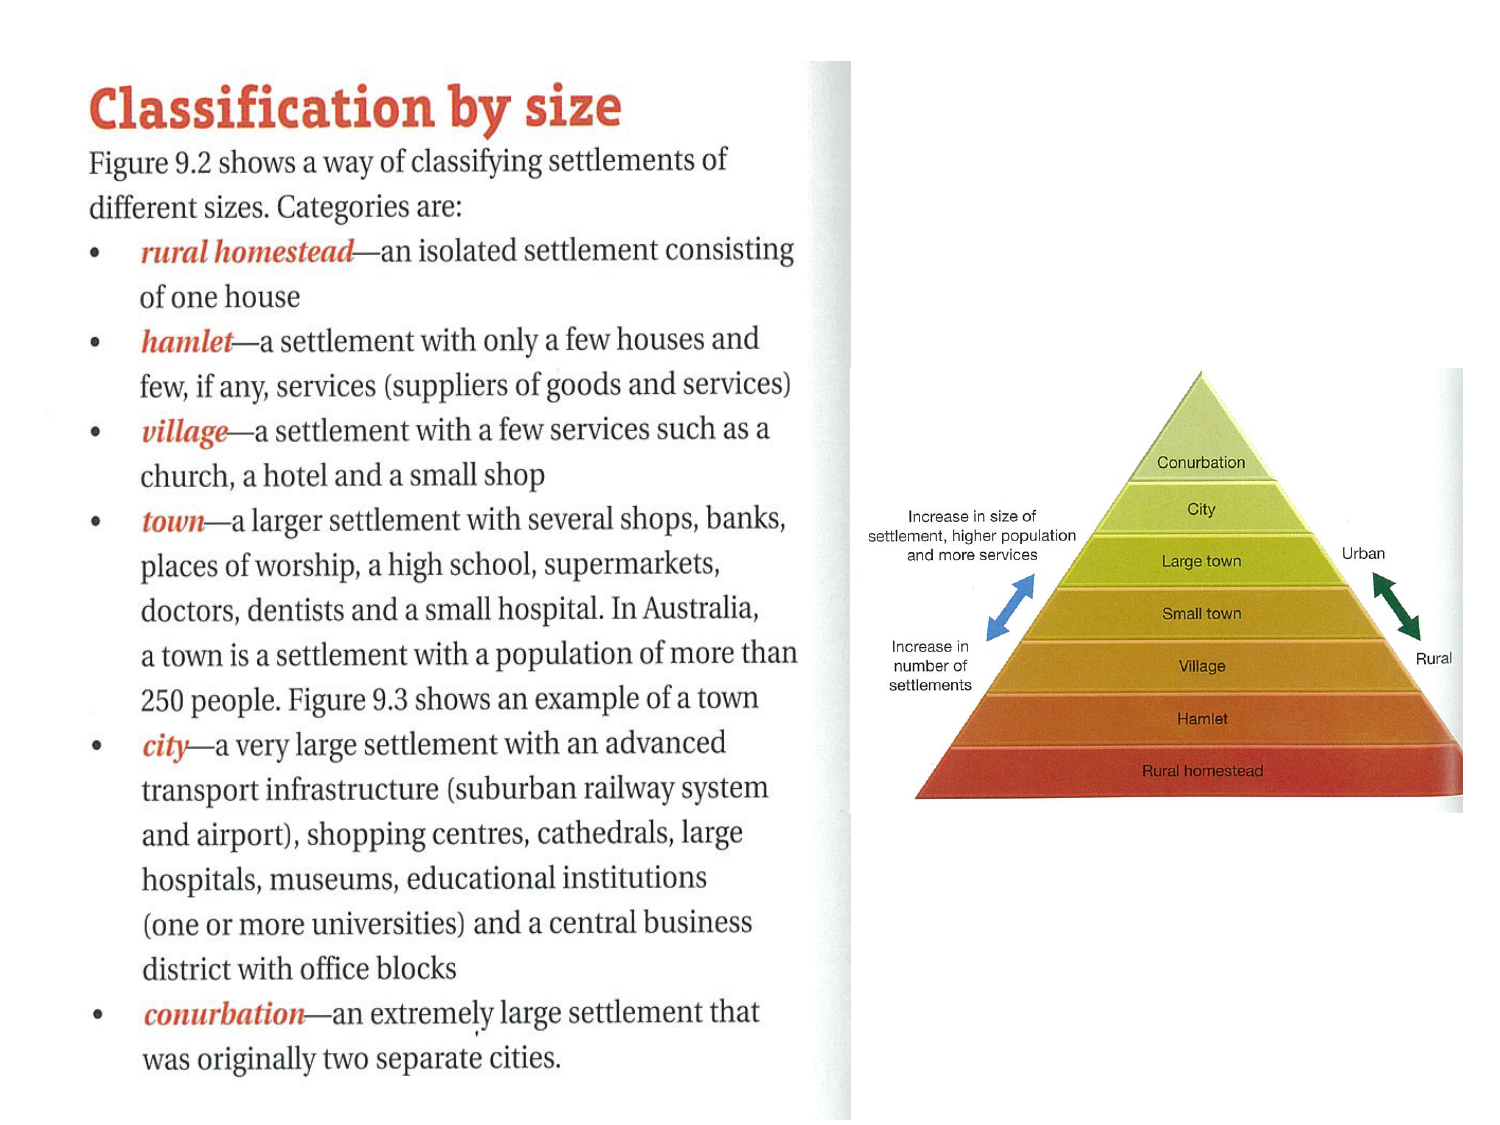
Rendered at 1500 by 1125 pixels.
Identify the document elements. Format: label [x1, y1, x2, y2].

picture [40, 60, 1463, 1121]
